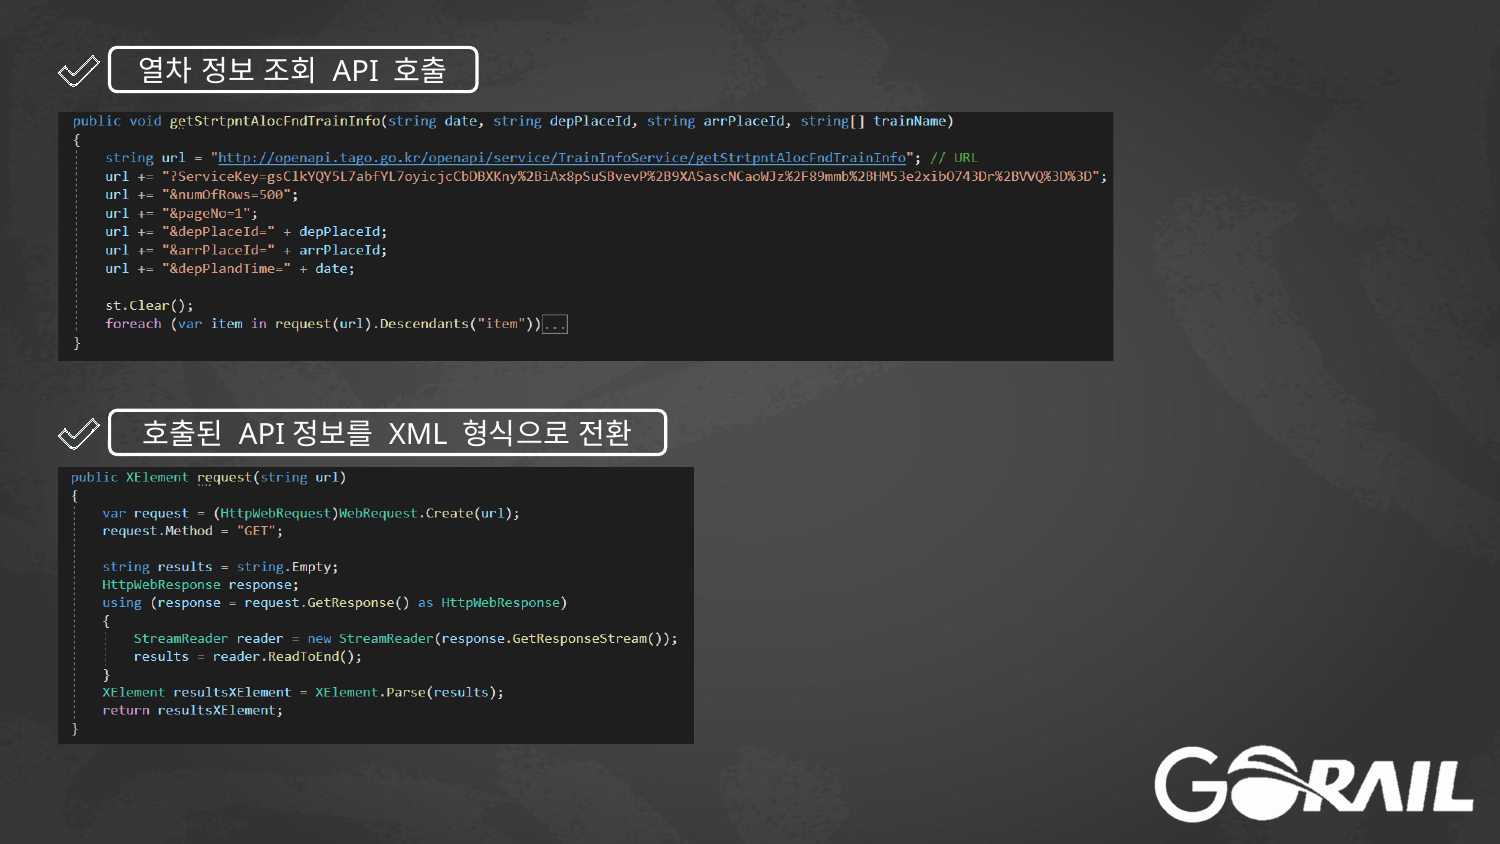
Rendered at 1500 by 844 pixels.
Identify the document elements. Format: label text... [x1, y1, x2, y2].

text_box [57, 55, 100, 87]
text_box 열차 정보 조회 API 호출 [107, 45, 480, 94]
picture [0, 0, 1500, 844]
text_box 호출된 API정보를 XML 형식으로 전환 [107, 408, 668, 457]
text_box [57, 418, 100, 450]
